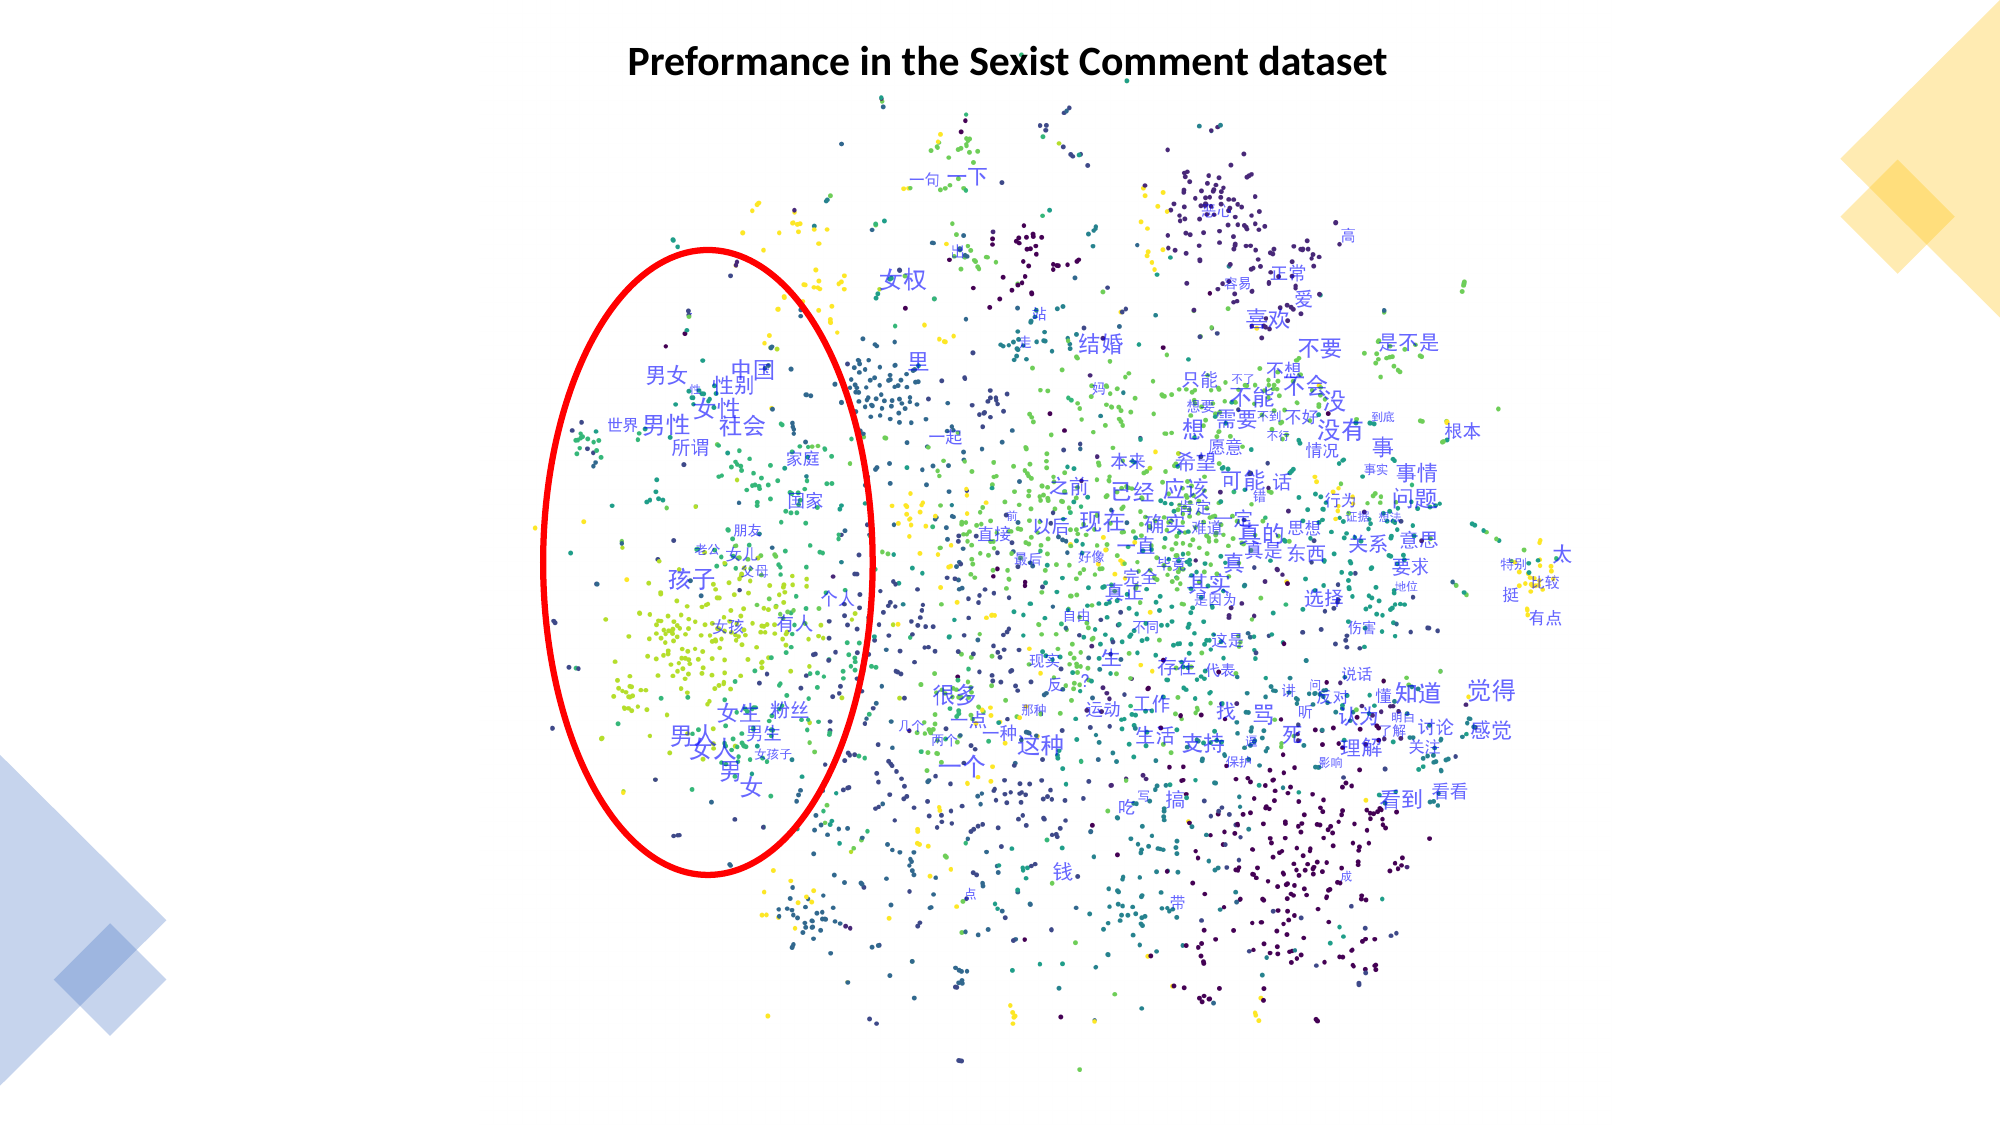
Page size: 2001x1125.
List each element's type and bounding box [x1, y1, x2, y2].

text_box [0, 754, 167, 1086]
text_box [1840, 0, 2000, 318]
picture [479, 0, 1612, 1125]
